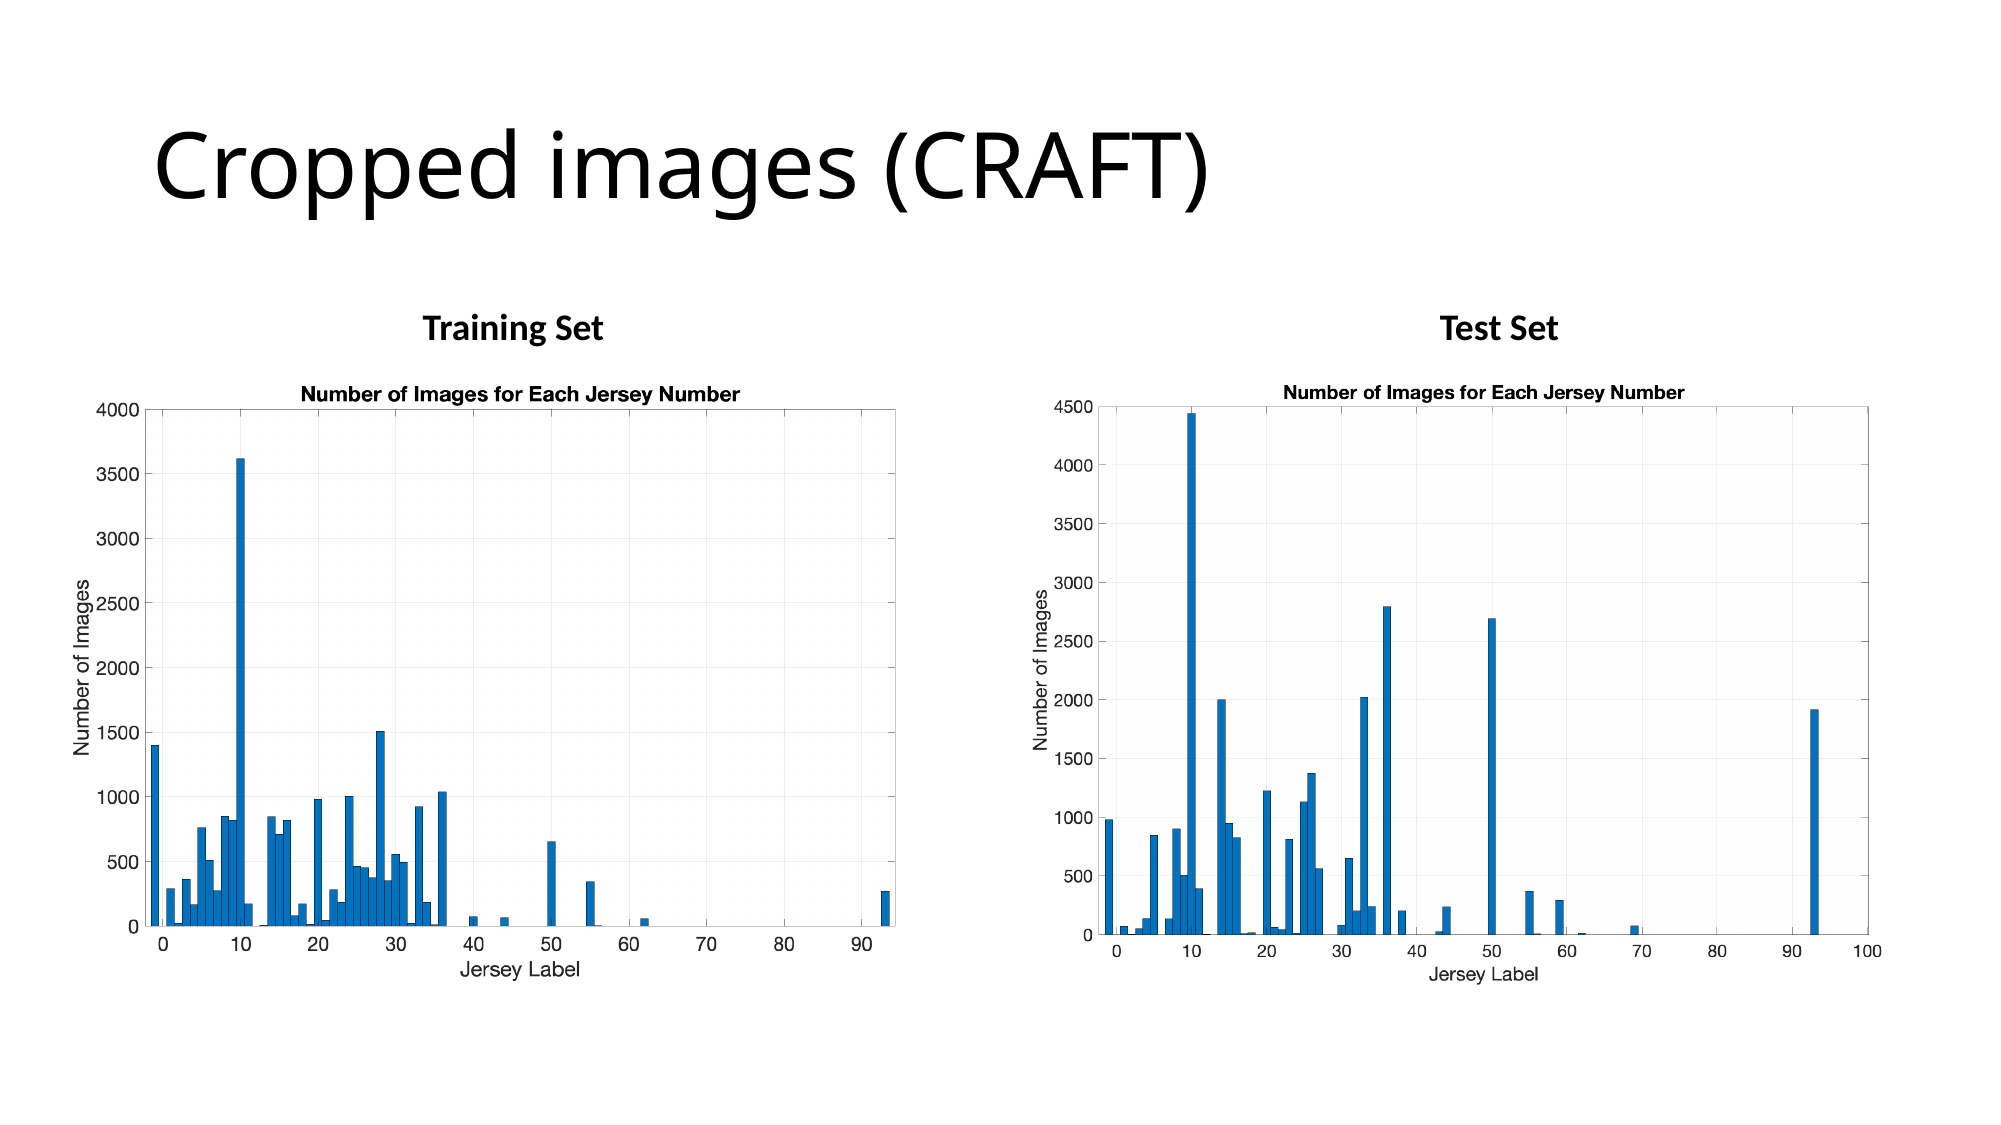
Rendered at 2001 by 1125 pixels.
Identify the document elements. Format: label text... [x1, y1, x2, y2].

text_box Test Set [1425, 296, 1575, 356]
title Cropped images (CRAFT) [137, 59, 1863, 278]
picture [61, 375, 907, 985]
picture [1022, 375, 1899, 988]
text_box Training Set [408, 296, 620, 356]
